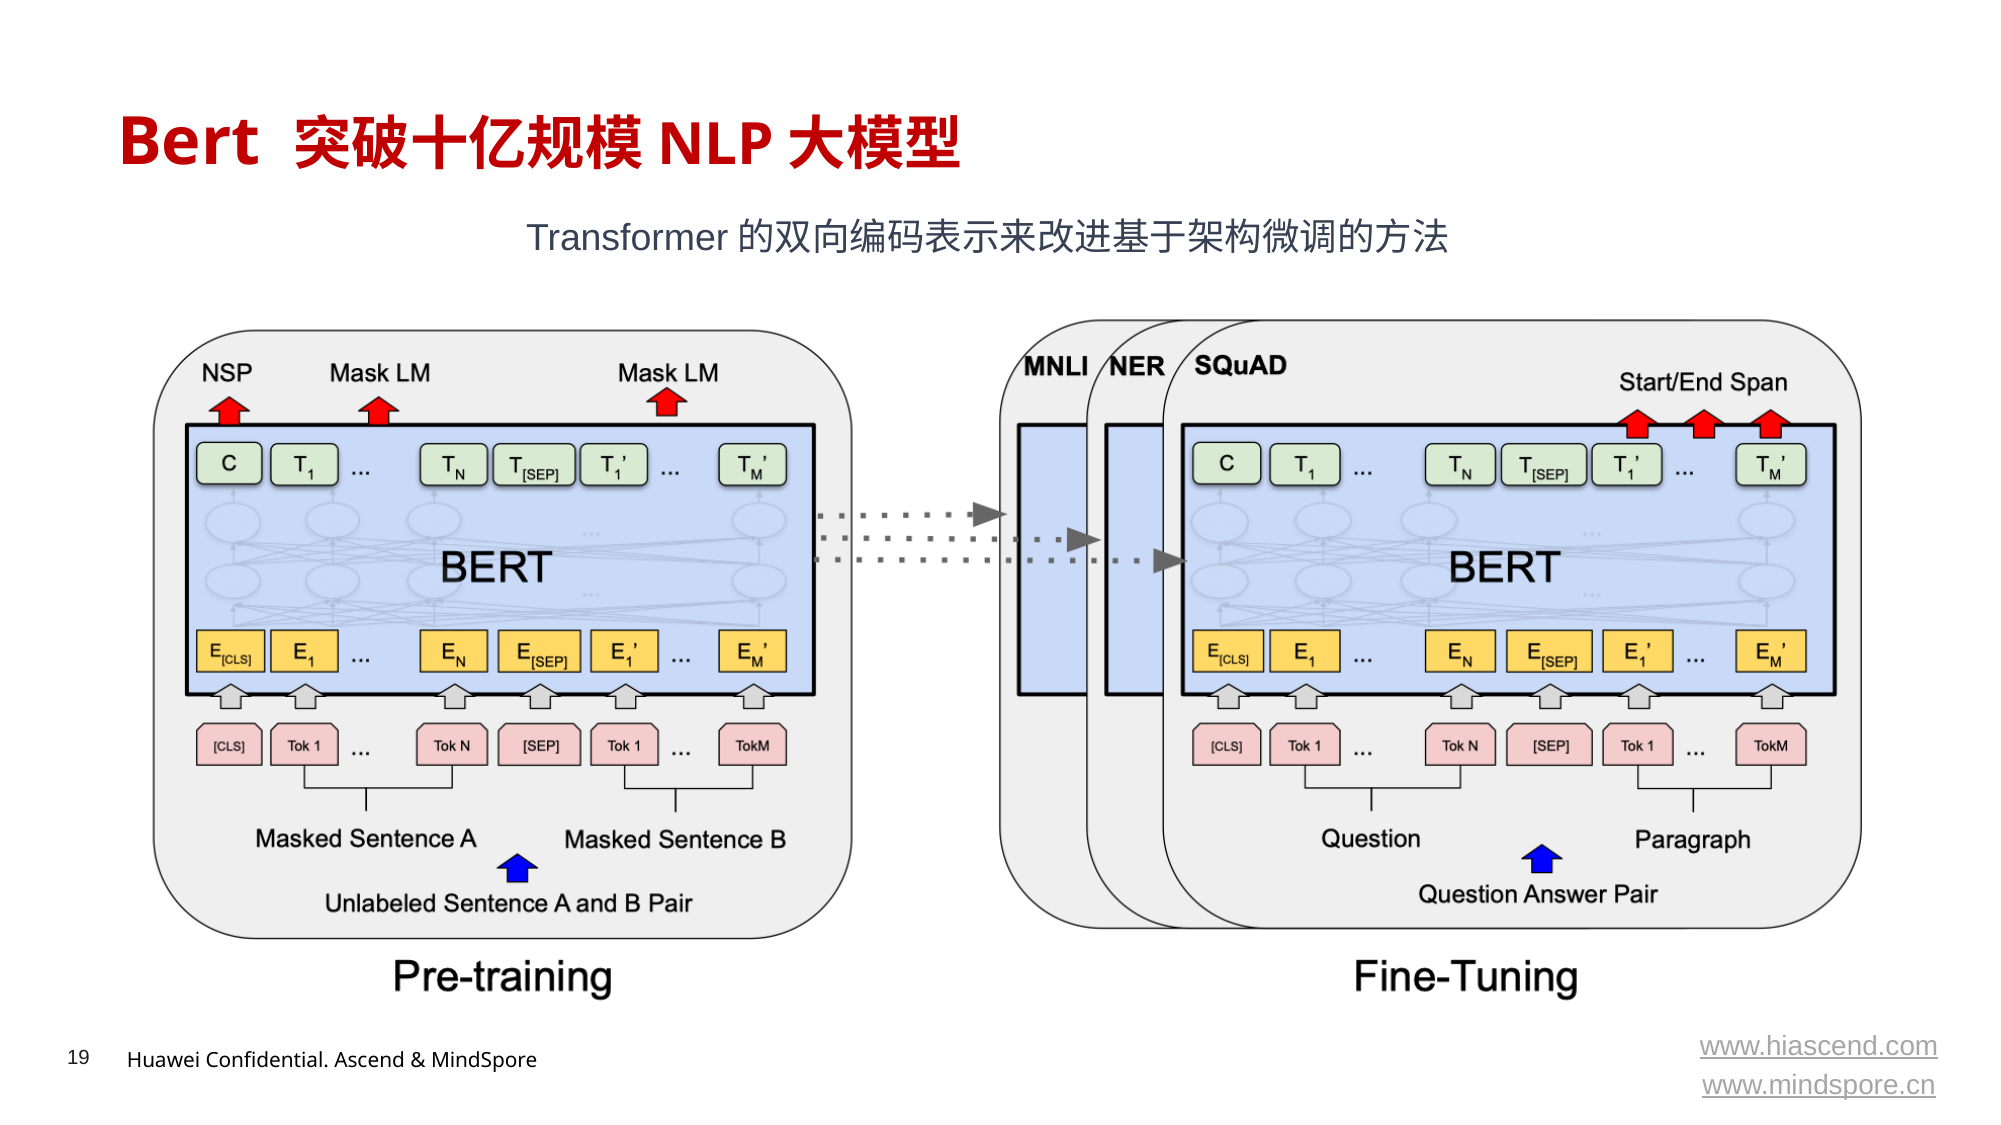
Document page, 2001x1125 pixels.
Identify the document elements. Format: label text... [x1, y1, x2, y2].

title Bert 突破十亿规模NLP大模型 [102, 90, 1901, 187]
text_box Transformer的双向编码表示来改进基于架构微调的方法 [511, 205, 1465, 266]
picture [97, 278, 1962, 1036]
